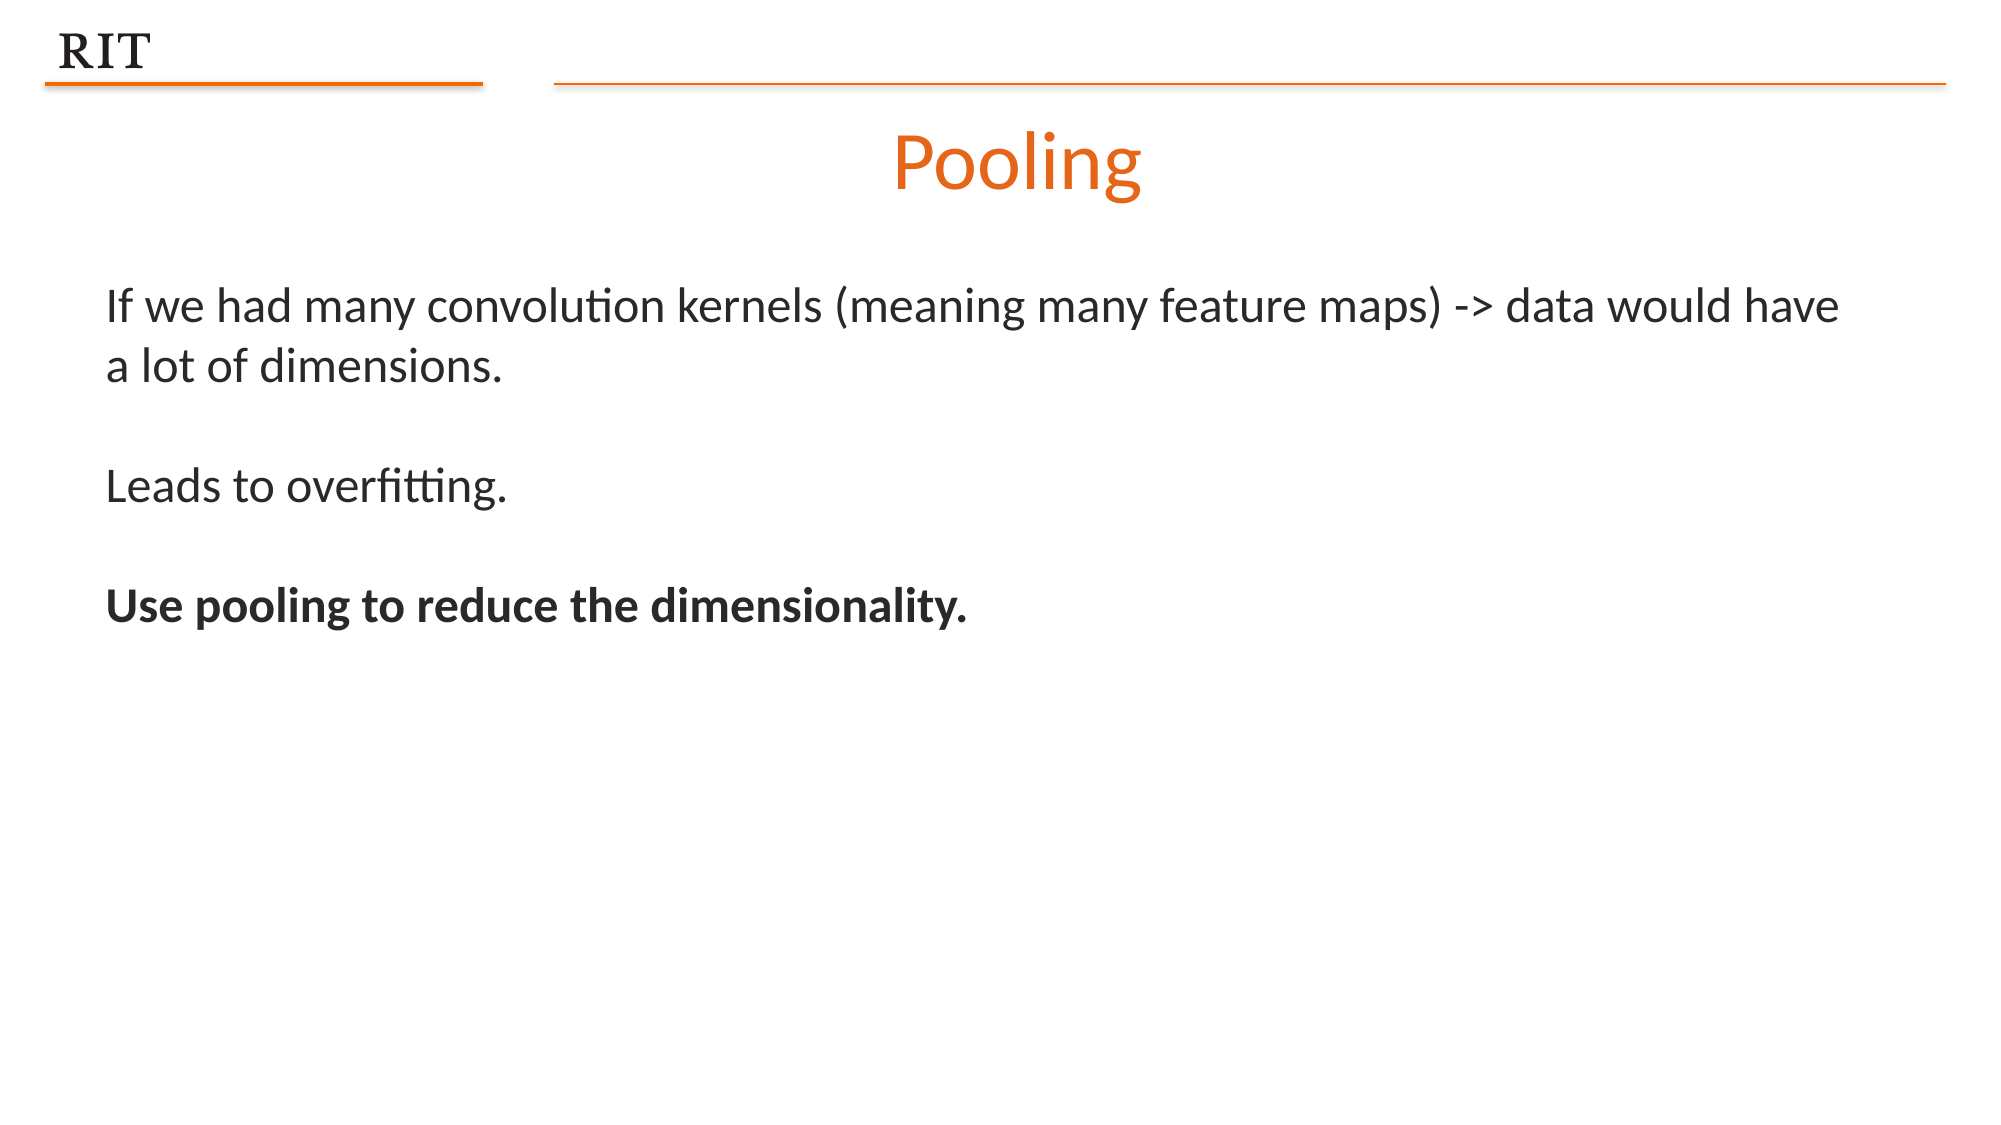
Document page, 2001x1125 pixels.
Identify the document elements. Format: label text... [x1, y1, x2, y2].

title Pooling [117, 114, 1918, 198]
text_box If we had many convolution kernels (meaning many feature maps) -> data would have a lot of dimensions. Leads to overfitting. Use pooling to reduce the dimensionality. [85, 252, 1866, 450]
